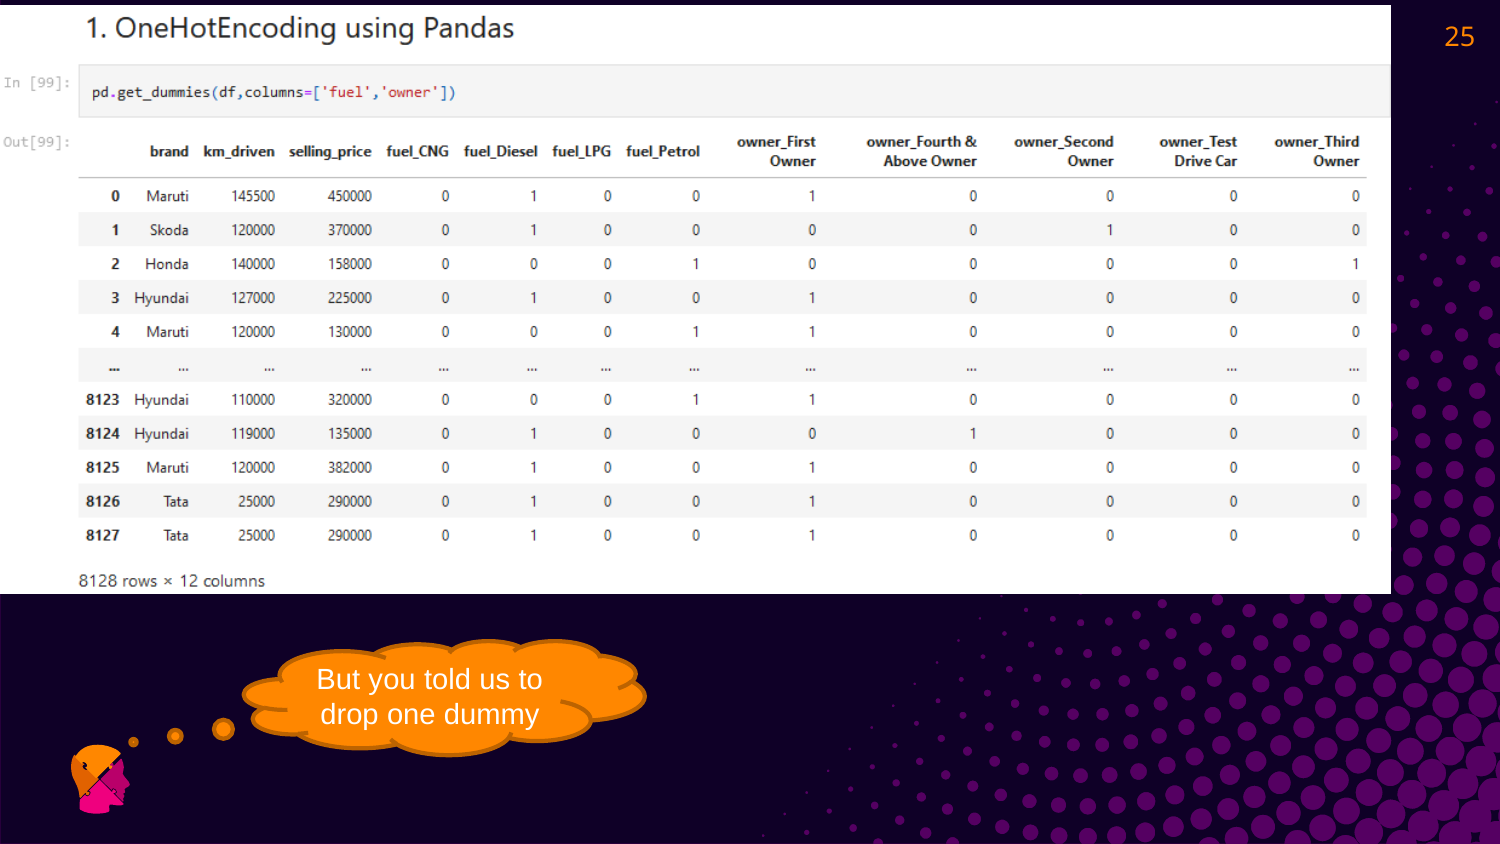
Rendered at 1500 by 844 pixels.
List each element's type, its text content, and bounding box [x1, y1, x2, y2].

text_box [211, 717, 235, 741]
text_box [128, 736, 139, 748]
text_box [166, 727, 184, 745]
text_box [69, 742, 131, 817]
picture [0, 5, 1391, 594]
text_box But you told us to drop one dummy [241, 639, 647, 758]
slide_number 25 [1391, 5, 1476, 71]
